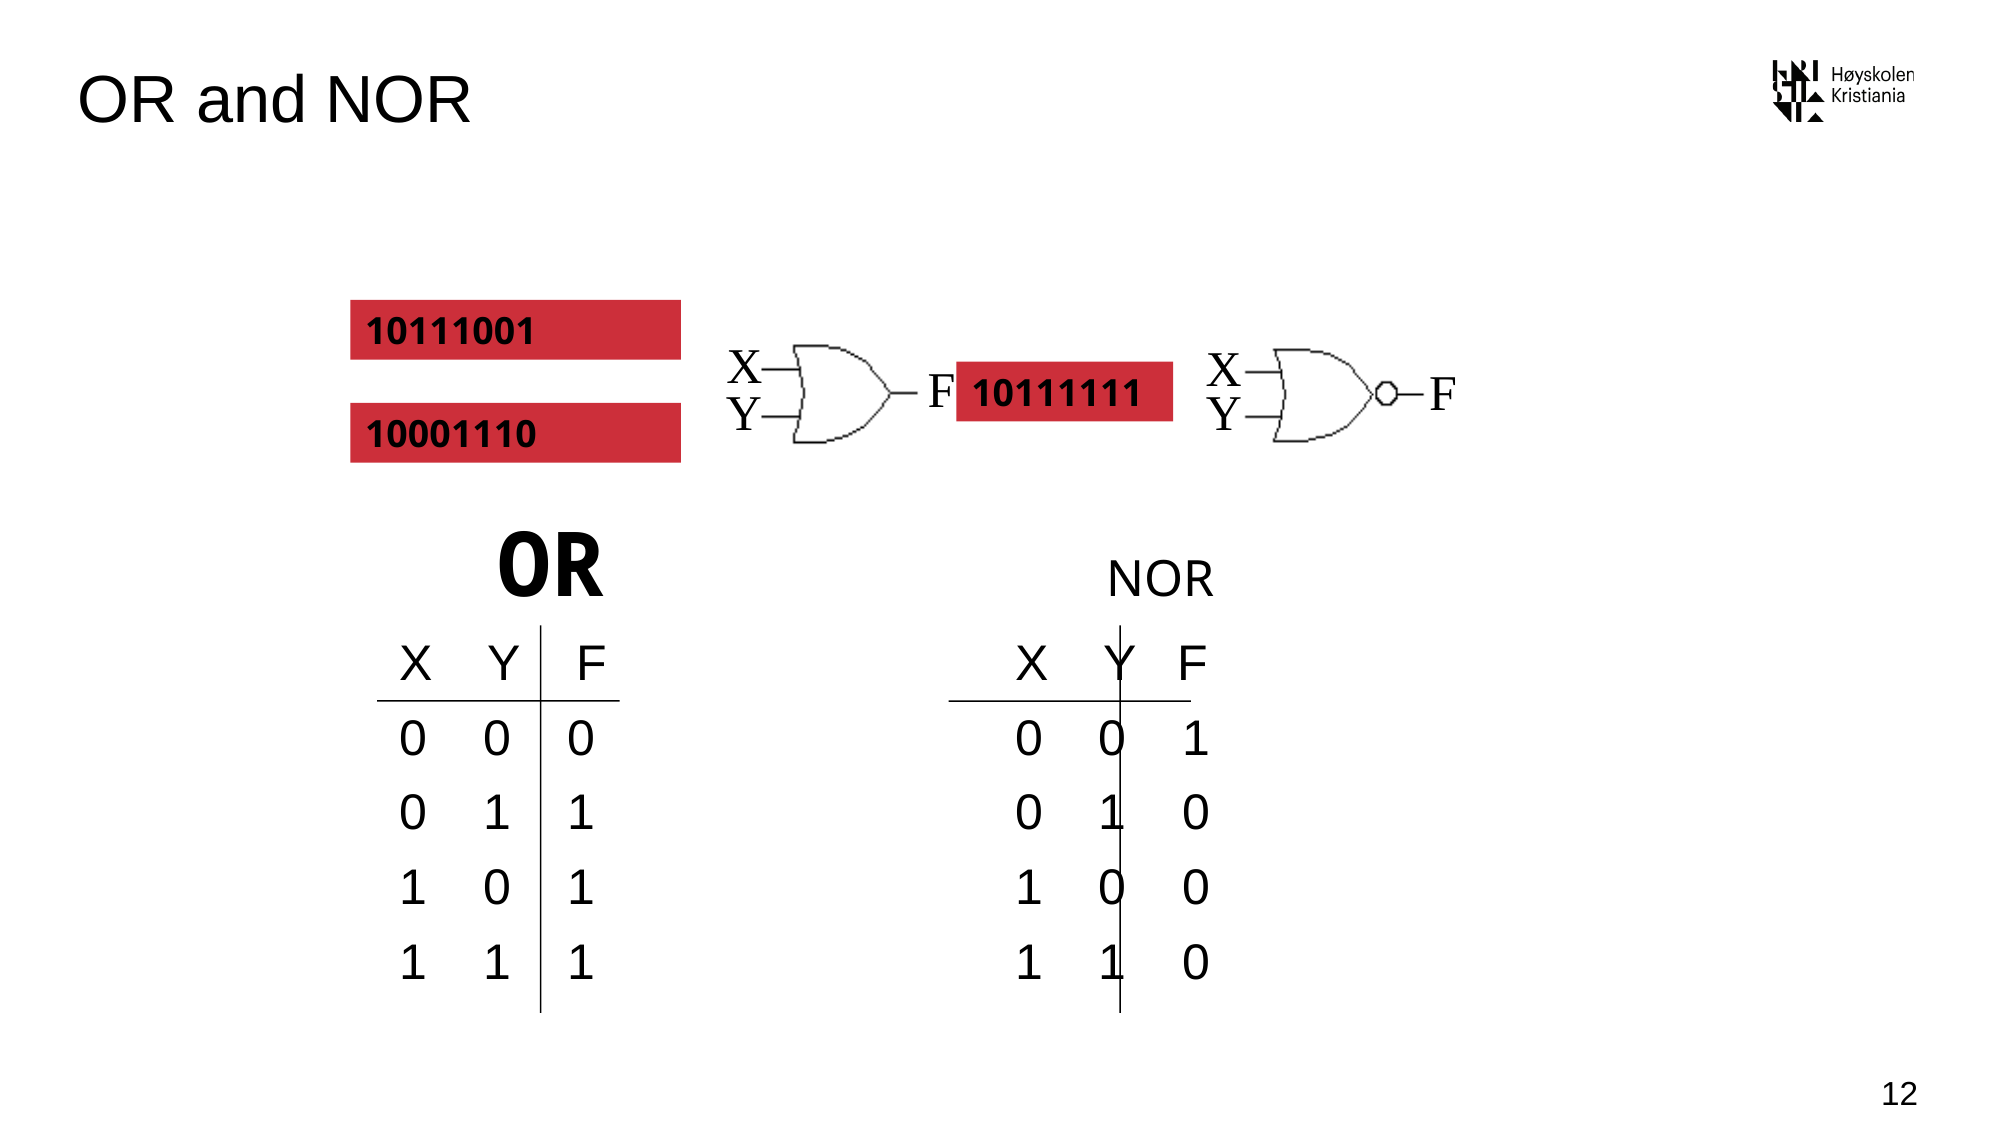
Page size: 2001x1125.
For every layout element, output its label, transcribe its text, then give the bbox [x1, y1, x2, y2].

text_box X [711, 326, 760, 401]
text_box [350, 299, 681, 464]
text_box X [1190, 329, 1257, 404]
text_box Y [711, 401, 760, 449]
list OR NOR X Y F X Y F 0 0 0 0 0 1 0 1 1 0 1 0 1 0 1 1 0 0 1 1 1 1 1 0 [62, 511, 1941, 1057]
picture [760, 326, 924, 457]
text_box Y [1191, 373, 1240, 449]
text_box F [924, 349, 979, 425]
picture [1240, 331, 1426, 457]
title OR and NOR [62, 57, 1704, 275]
text_box 10111111 [979, 361, 1174, 422]
text_box F [1426, 352, 1480, 428]
